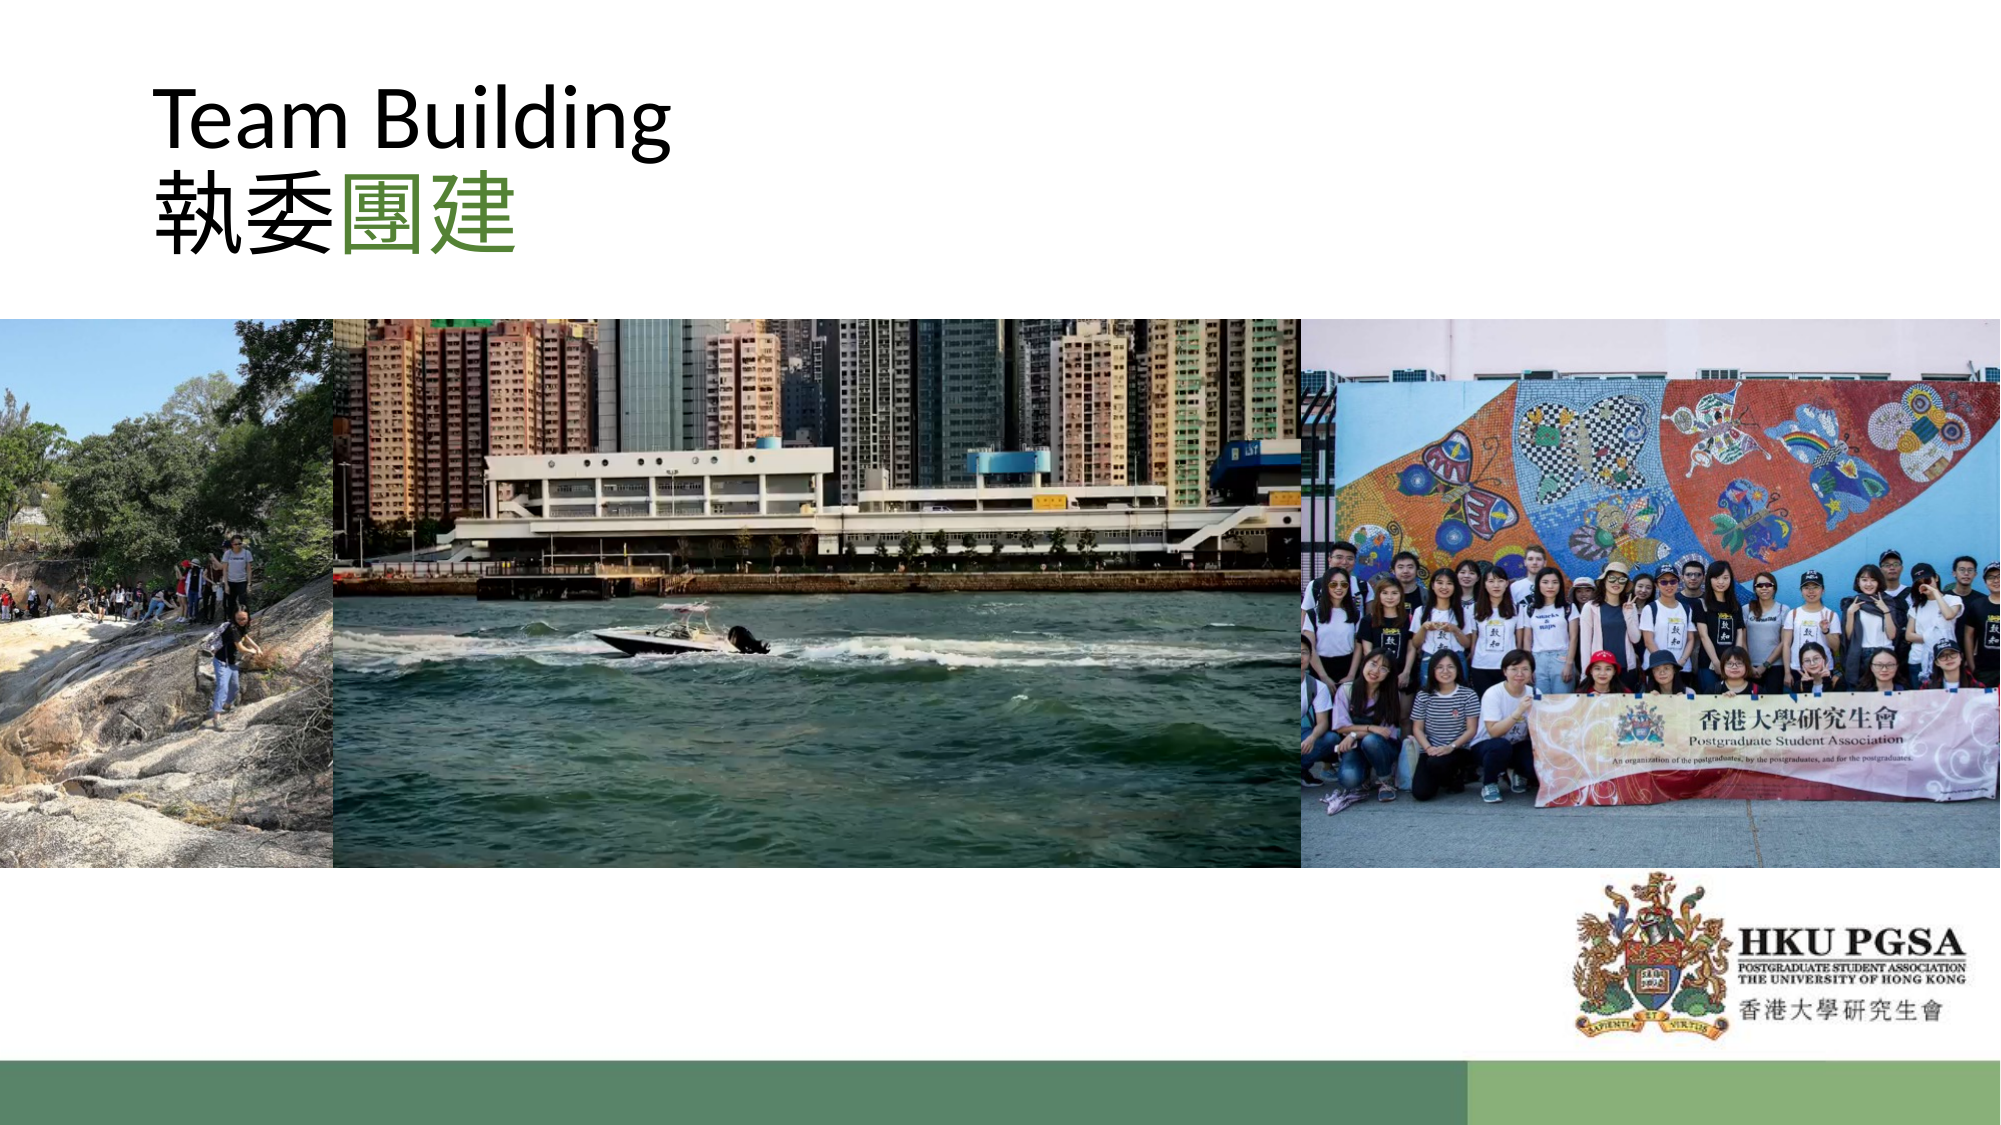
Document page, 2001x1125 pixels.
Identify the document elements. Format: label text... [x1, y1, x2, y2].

title Team Building 執委團建 [137, 59, 1863, 278]
picture [0, 0, 2001, 1125]
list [333, 319, 1301, 868]
